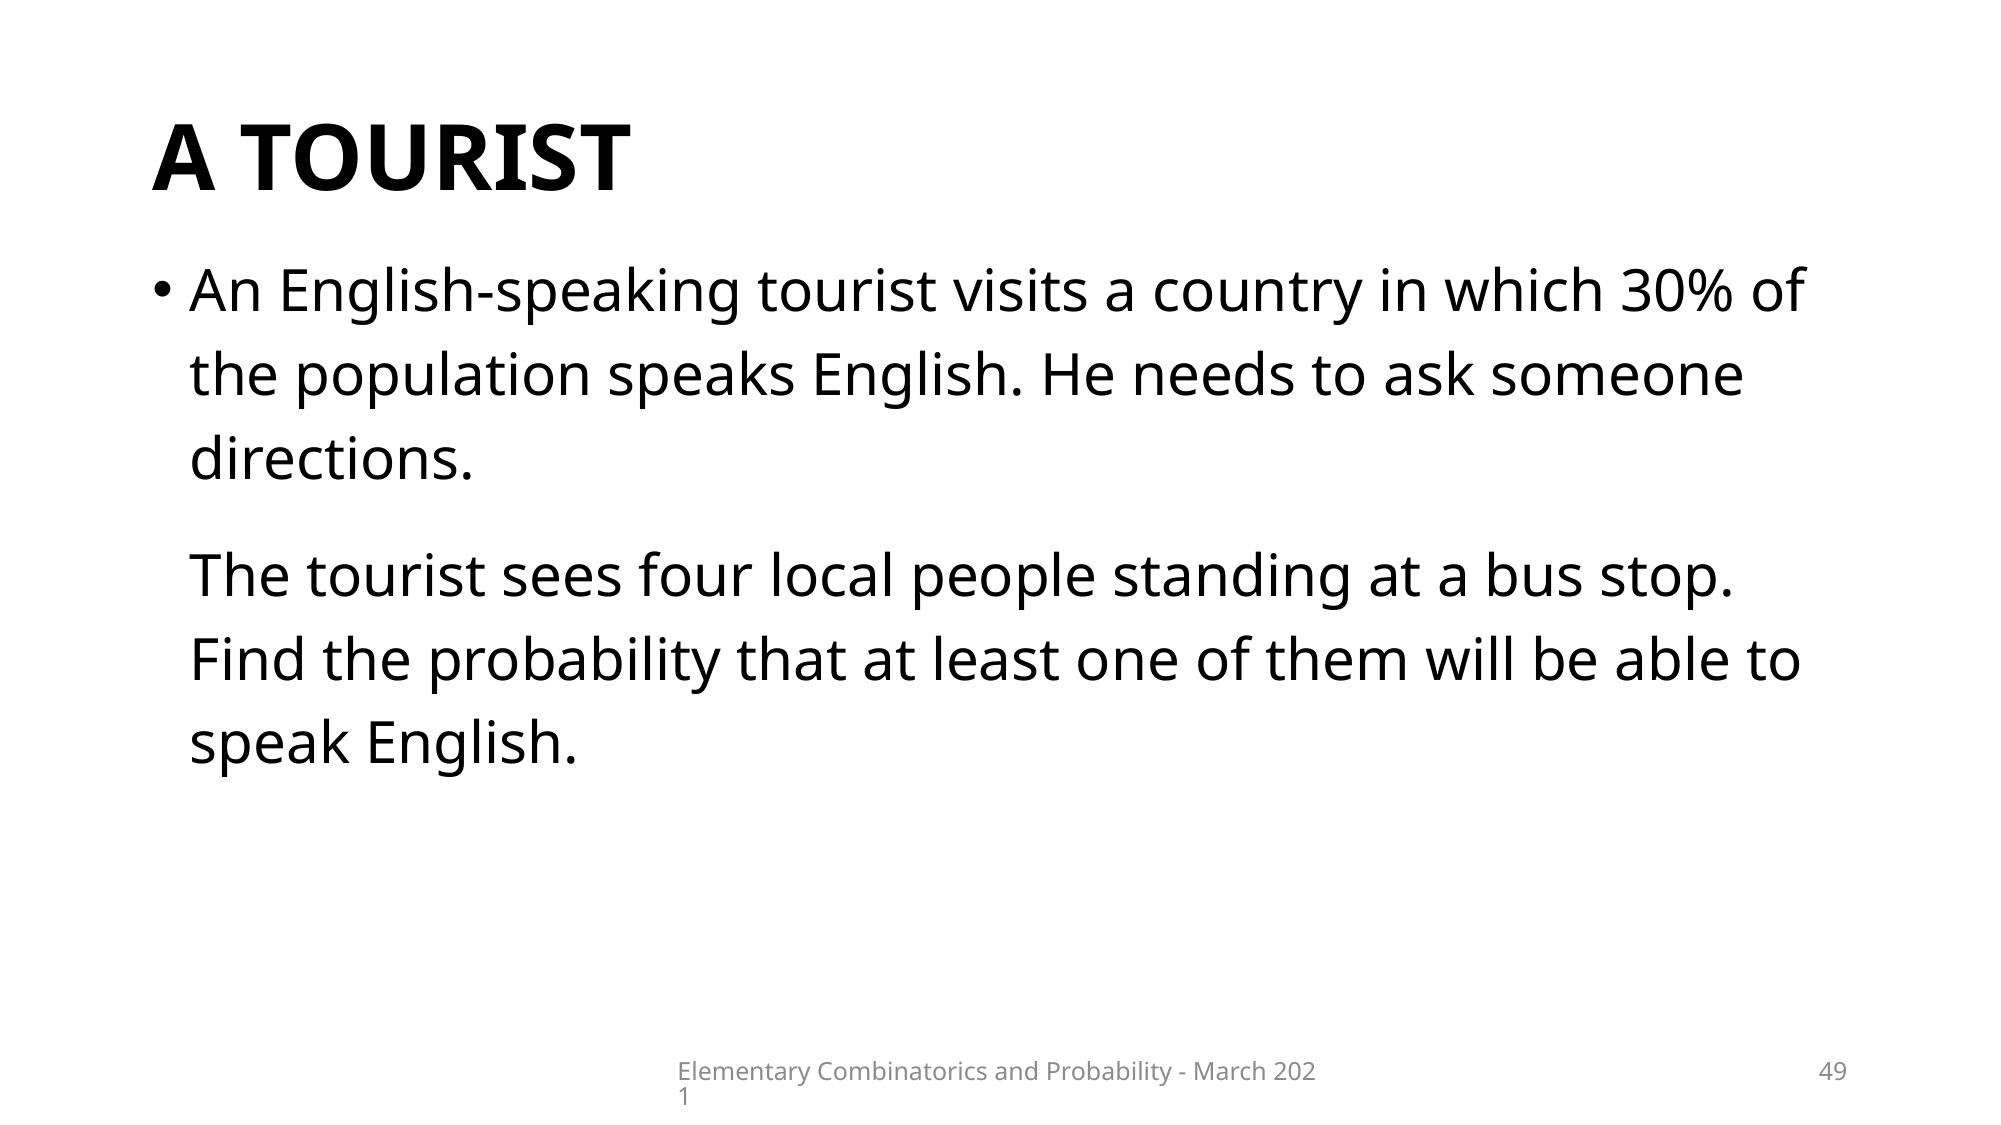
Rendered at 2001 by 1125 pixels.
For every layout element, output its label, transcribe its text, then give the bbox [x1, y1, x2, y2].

footer Elementary Combinatorics and Probability - March 2021 [662, 1042, 1338, 1103]
slide_number 49 [1412, 1042, 1863, 1103]
title A Tourist [137, 52, 1863, 270]
